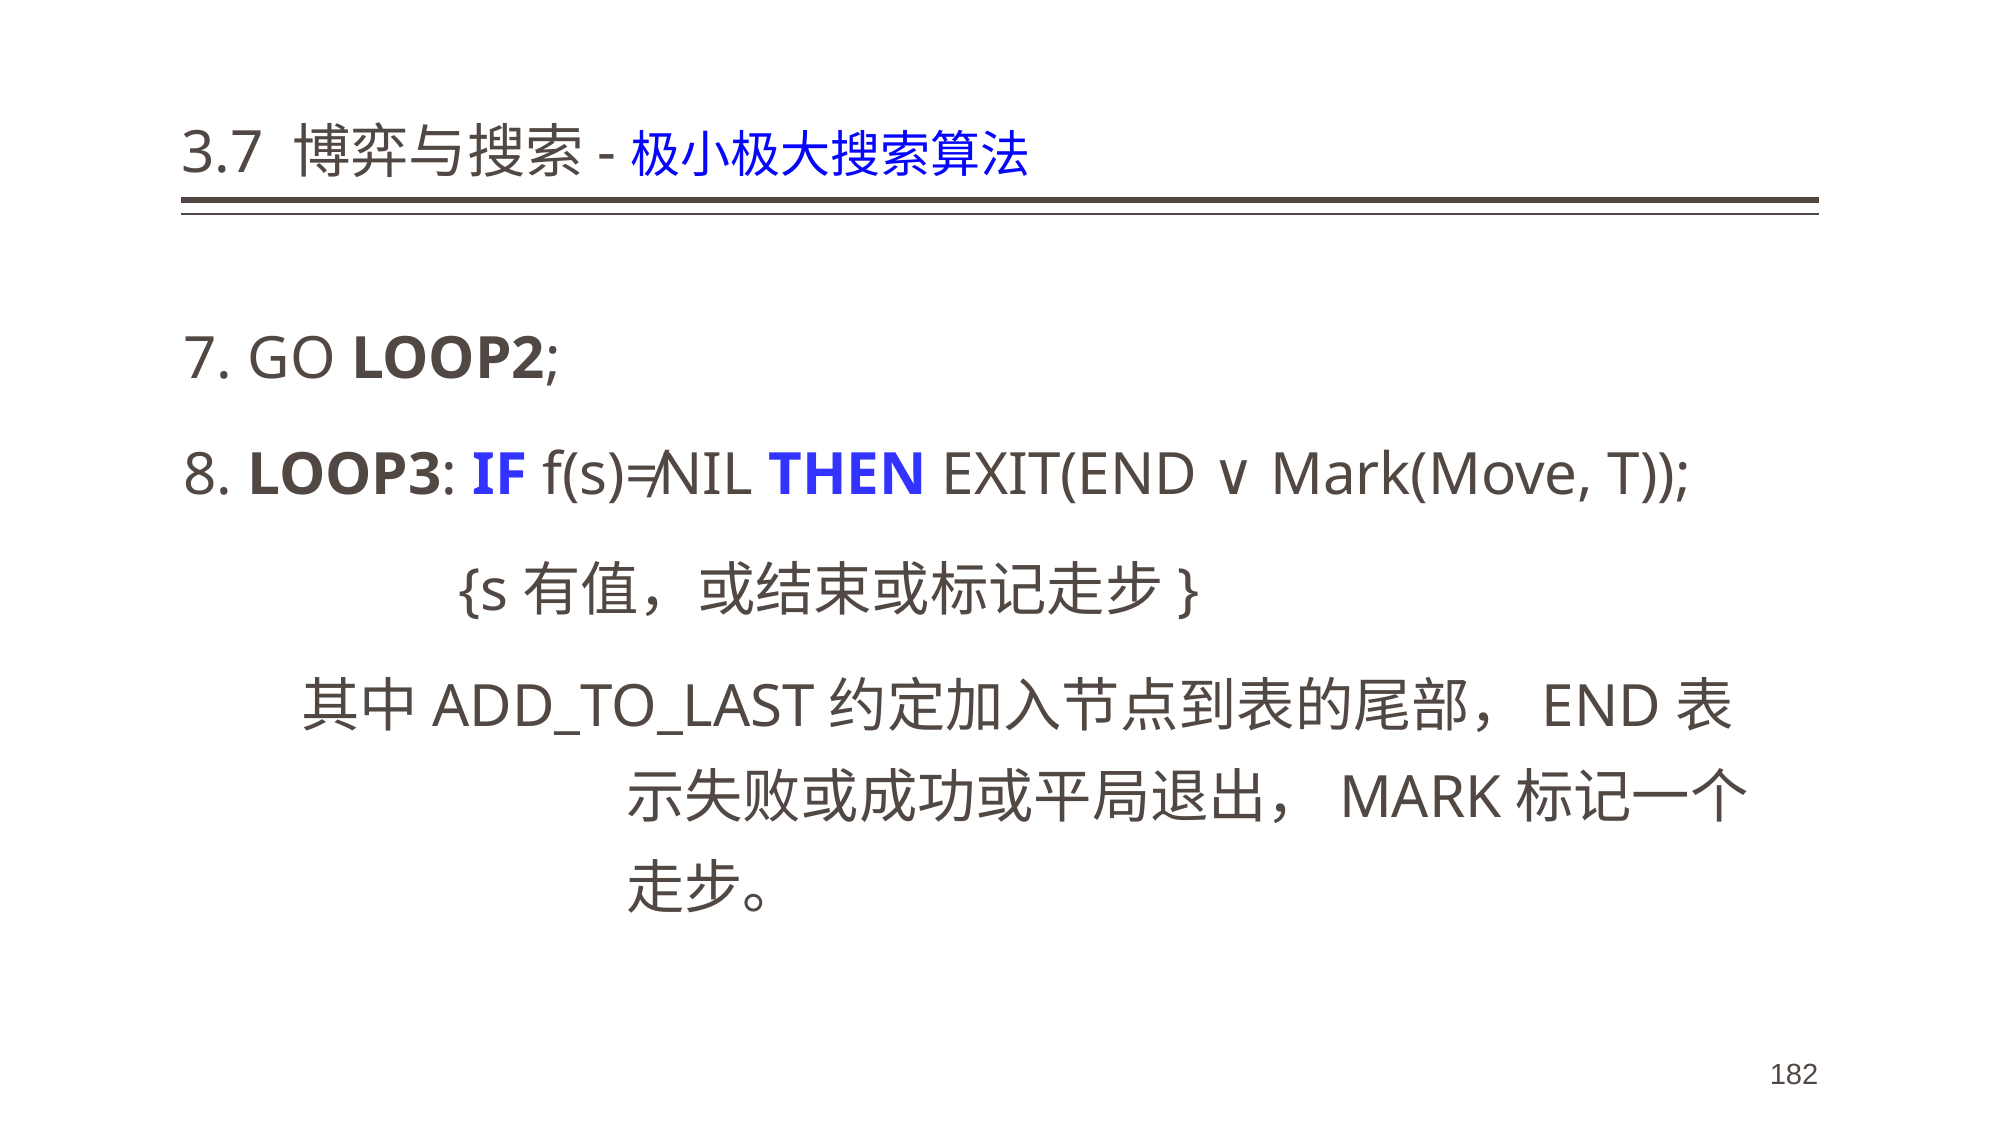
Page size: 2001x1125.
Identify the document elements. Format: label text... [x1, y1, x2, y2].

text_box 7. GO LOOP2; 8. LOOP3: IF f(s)≠NIL THEN EXIT(END ∨ Mark(Move, T)); {s有值，或结束或标记走步} 其中ADD_TO_LAST约定加入节点到表的尾部，END表示失败或成功或平局退出，MARK标记一个走步。 [168, 291, 1777, 928]
title 3.7 博弈与搜索-极小极大搜索算法 [181, 12, 1819, 193]
slide_number 182 [1518, 1042, 1819, 1103]
